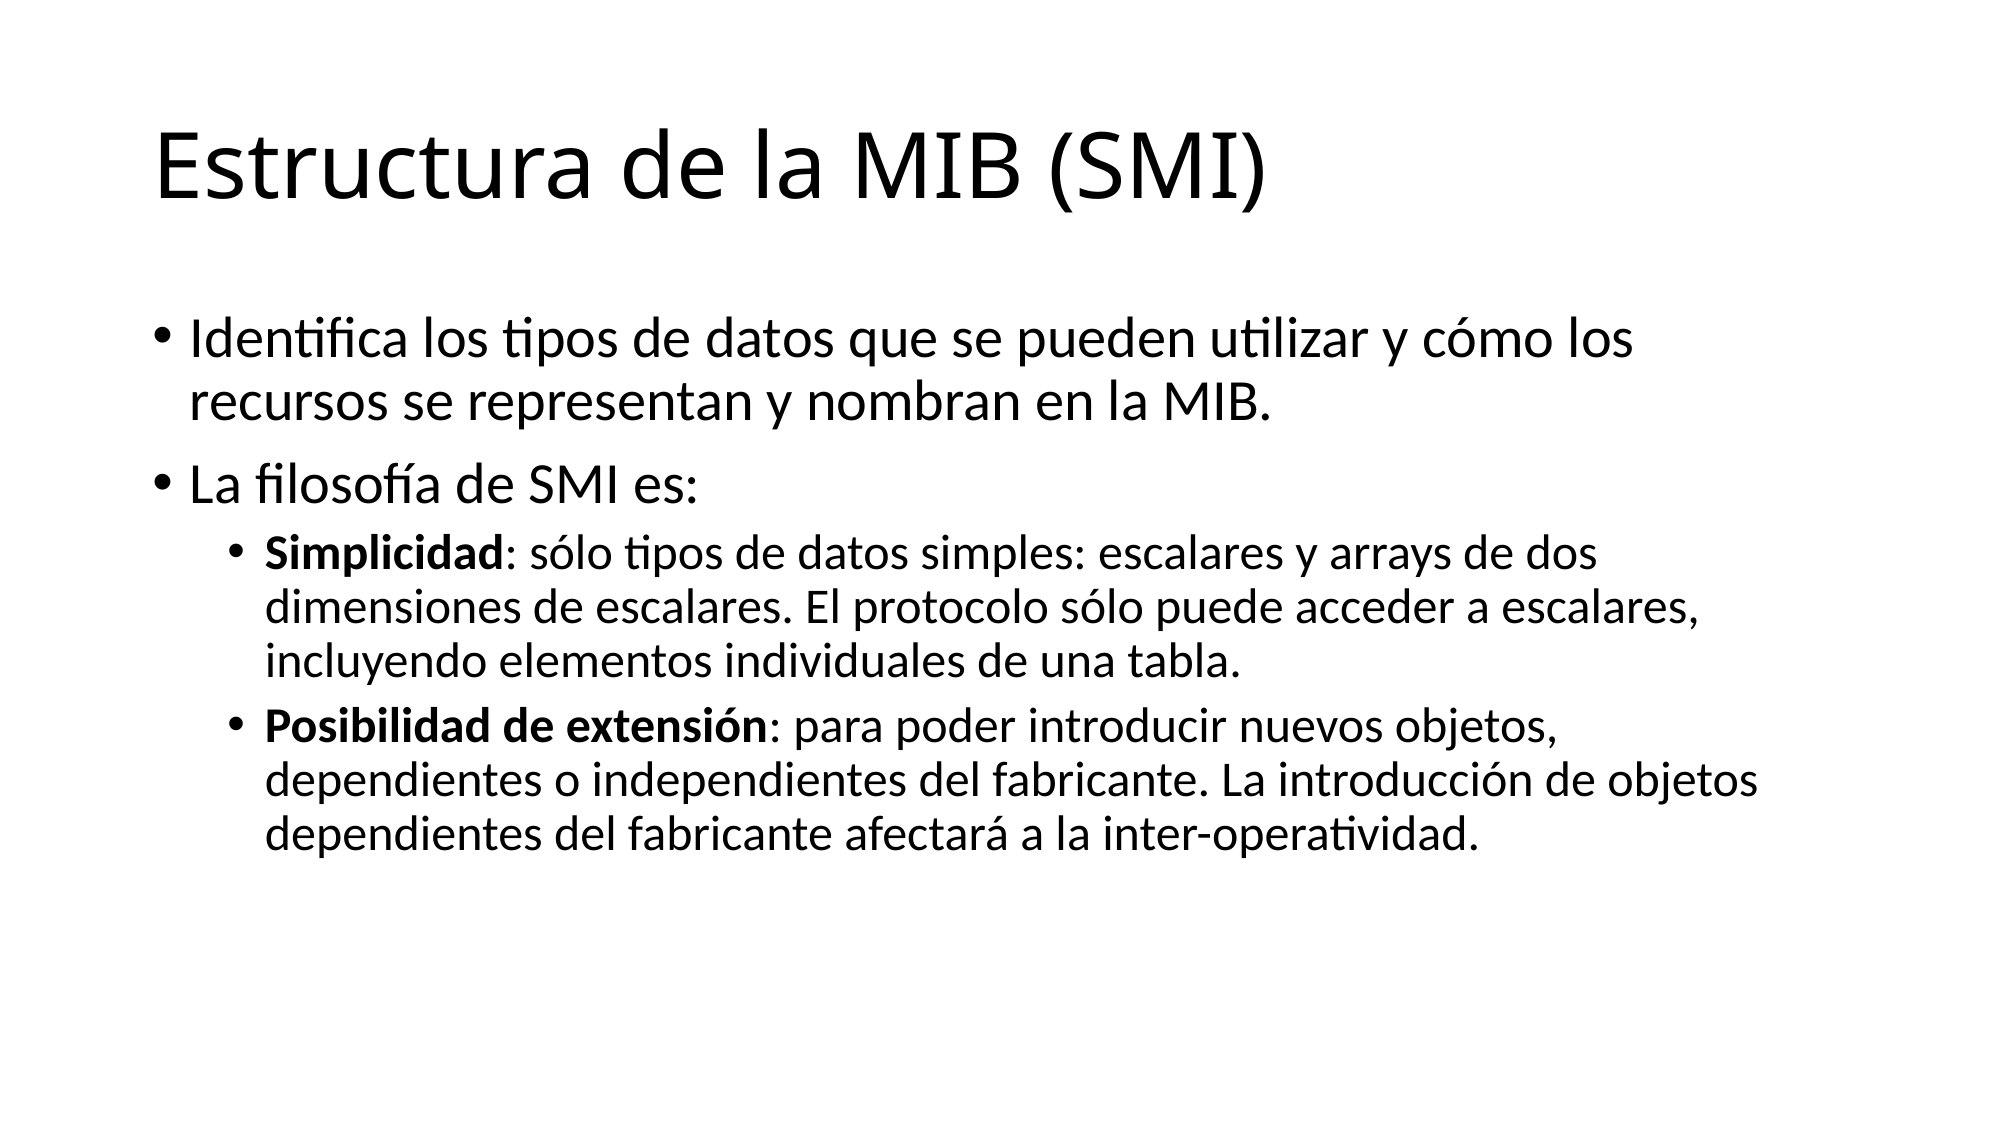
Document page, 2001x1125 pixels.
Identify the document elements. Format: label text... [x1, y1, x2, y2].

list Identifica los tipos de datos que se pueden utilizar y cómo los recursos se representan y nombran en la MIB. La filosofía de SMI es: Simplicidad: sólo tipos de datos simples: escalares y arrays de dos dimensiones de escalares. El protocolo sólo puede acceder a escalares, incluyendo elementos individuales de una tabla. Posibilidad de extensión: para poder introducir nuevos objetos, dependientes o independientes del fabricante. La introducción de objetos dependientes del fabricante afectará a la inter-operatividad. [137, 299, 1863, 1014]
title Estructura de la MIB (SMI) [137, 59, 1863, 278]
